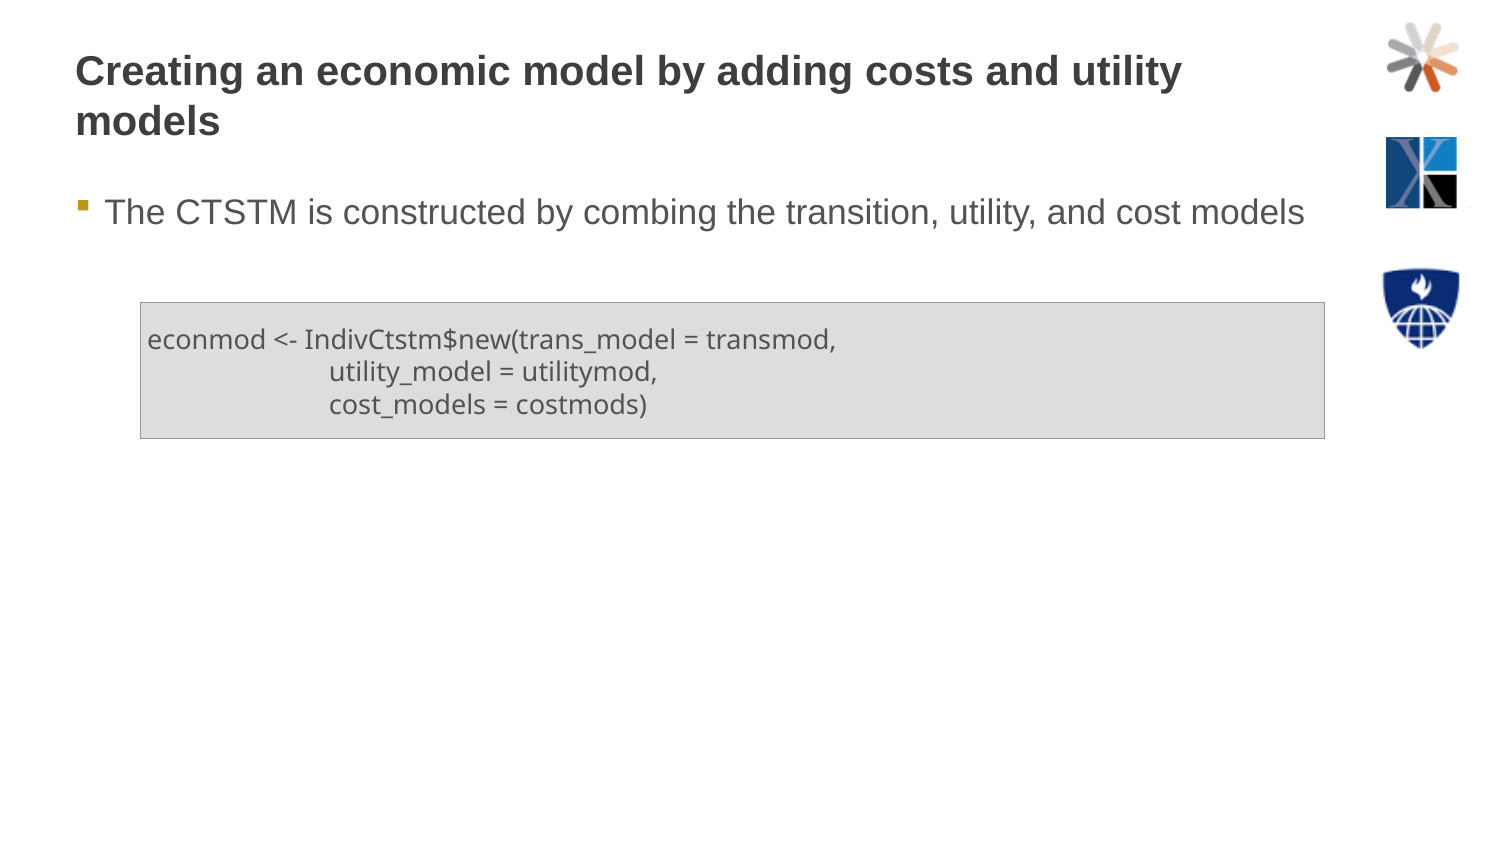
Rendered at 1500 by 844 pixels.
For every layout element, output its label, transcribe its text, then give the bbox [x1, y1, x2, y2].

picture [1375, 252, 1470, 363]
text_box econmod <- IndivCtstm$new(trans_model = transmod, utility_model = utilitymod, cost_models = costmods) [140, 302, 1325, 439]
list The CTSTM is constructed by combing the transition, utility, and cost models [75, 188, 1325, 745]
picture [1379, 10, 1465, 100]
picture [1386, 137, 1470, 209]
title Creating an economic model by adding costs and utility models [75, 0, 1325, 188]
